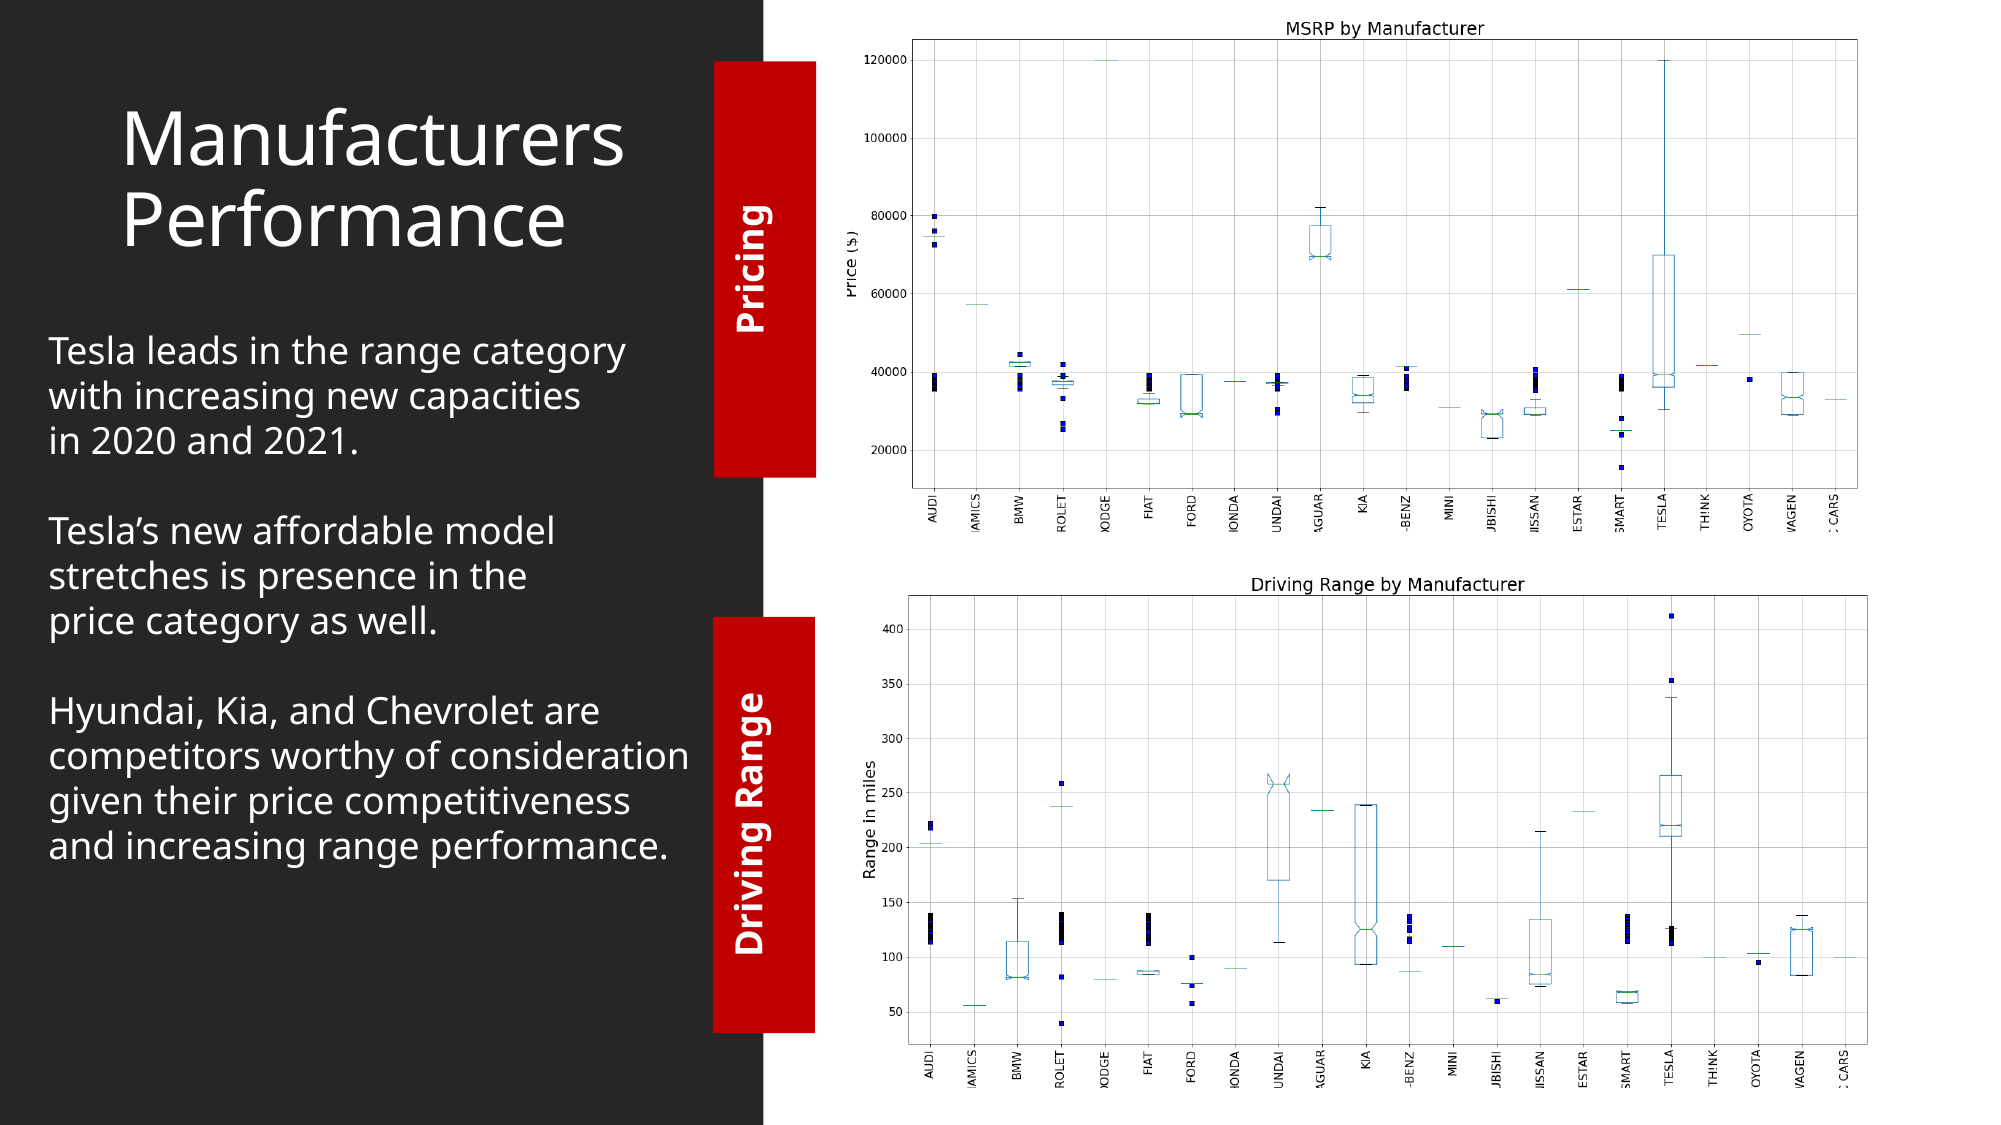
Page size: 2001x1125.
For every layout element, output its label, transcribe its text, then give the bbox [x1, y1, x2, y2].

text_box Tesla leads in the range category with increasing new capacities in 2020 and 2021. Tesla’s new affordable model stretches is presence in the price category as well. Hyundai, Kia, and Chevrolet are competitors worthy of consideration given their price competitiveness and increasing range performance. [33, 319, 706, 874]
picture [847, 6, 1899, 533]
list Pricing [714, 61, 817, 478]
title Manufacturers Performance [105, 42, 683, 271]
picture [857, 561, 1909, 1088]
text_box Driving Range [712, 616, 815, 1034]
